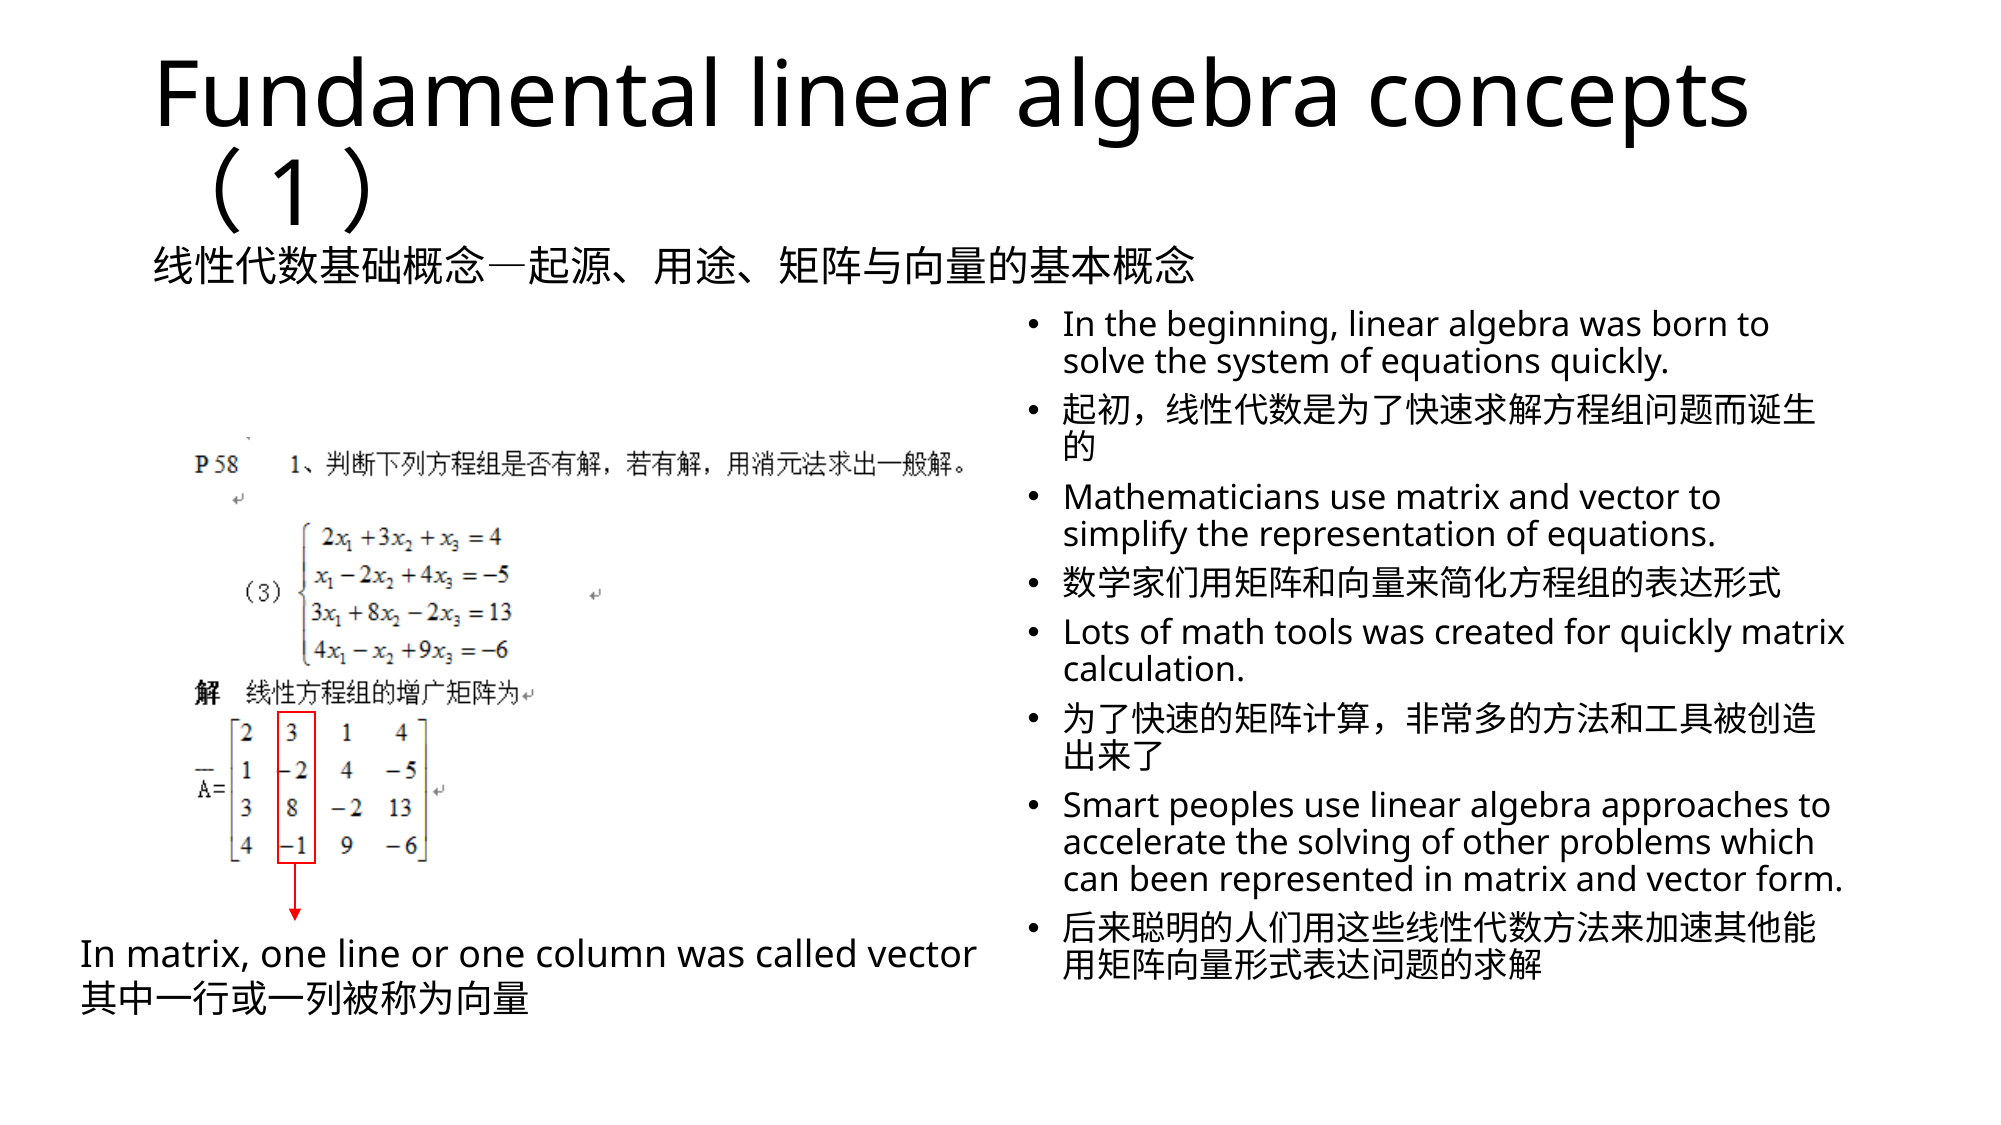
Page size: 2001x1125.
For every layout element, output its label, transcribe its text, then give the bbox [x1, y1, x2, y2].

list In the beginning, linear algebra was born to solve the system of equations quickly. 起初，线性代数是为了快速求解方程组问题而诞生的 Mathematicians use matrix and vector to simplify the representation of equations. 数学家们用矩阵和向量来简化方程组的表达形式 Lots of math tools was created for quickly matrix calculation. 为了快速的矩阵计算，非常多的方法和工具被创造出来了 Smart peoples use linear algebra approaches to accelerate the solving of other problems which can been represented in matrix and vector form. 后来聪明的人们用这些线性代数方法来加速其他能用矩阵向量形式表达问题的求解 [1012, 299, 1863, 1014]
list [153, 437, 972, 876]
text_box In matrix, one line or one column was called vector 其中一行或一列被称为向量 [65, 923, 994, 1028]
title Fundamental linear algebra concepts （1） 线性代数基础概念—起源、用途、矩阵与向量的基本概念 [137, 59, 1863, 278]
